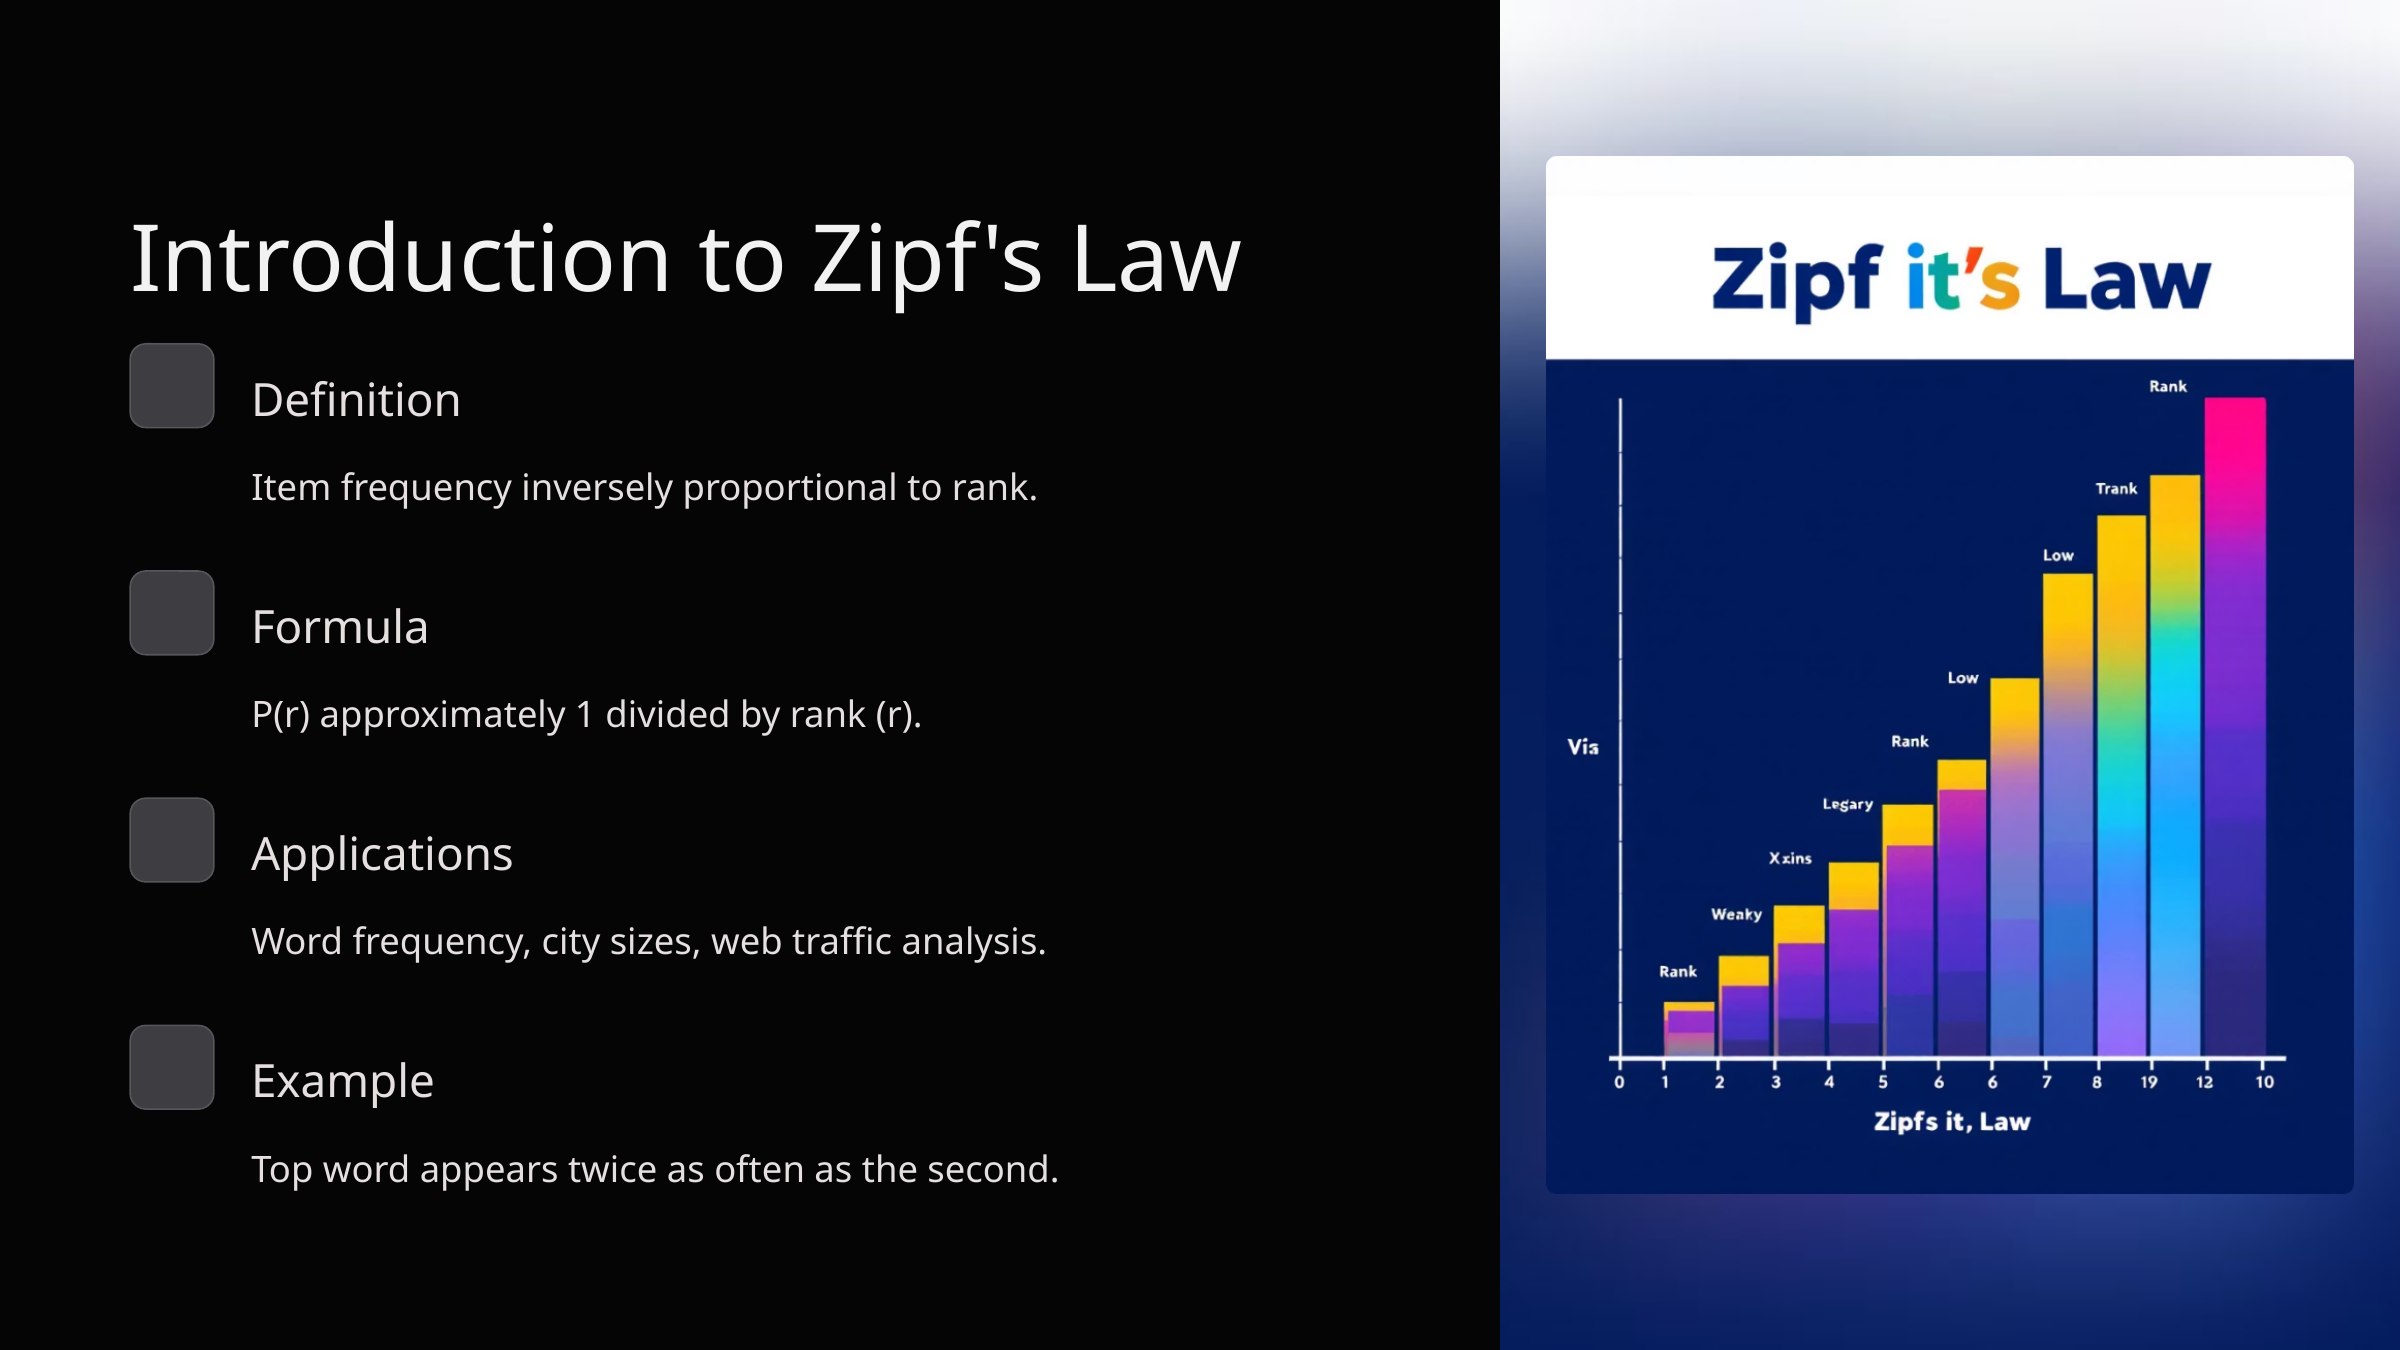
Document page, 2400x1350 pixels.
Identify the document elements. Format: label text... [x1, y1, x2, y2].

text_box Introduction to Zipf's Law [130, 171, 1260, 289]
text_box P(r) approximately 1 divided by rank (r). [251, 664, 1370, 724]
text_box [130, 343, 214, 428]
text_box Top word appears twice as often as the second. [251, 1118, 1370, 1179]
text_box Item frequency inversely proportional to rank. [251, 437, 1370, 497]
text_box [130, 798, 214, 882]
picture [1499, 0, 2400, 1350]
text_box Definition [251, 356, 717, 415]
text_box Word frequency, city sizes, web traffic analysis. [251, 891, 1370, 951]
text_box [130, 570, 214, 655]
text_box Applications [251, 810, 717, 869]
text_box Formula [251, 583, 717, 642]
text_box [130, 1025, 214, 1110]
text_box Example [251, 1038, 717, 1097]
